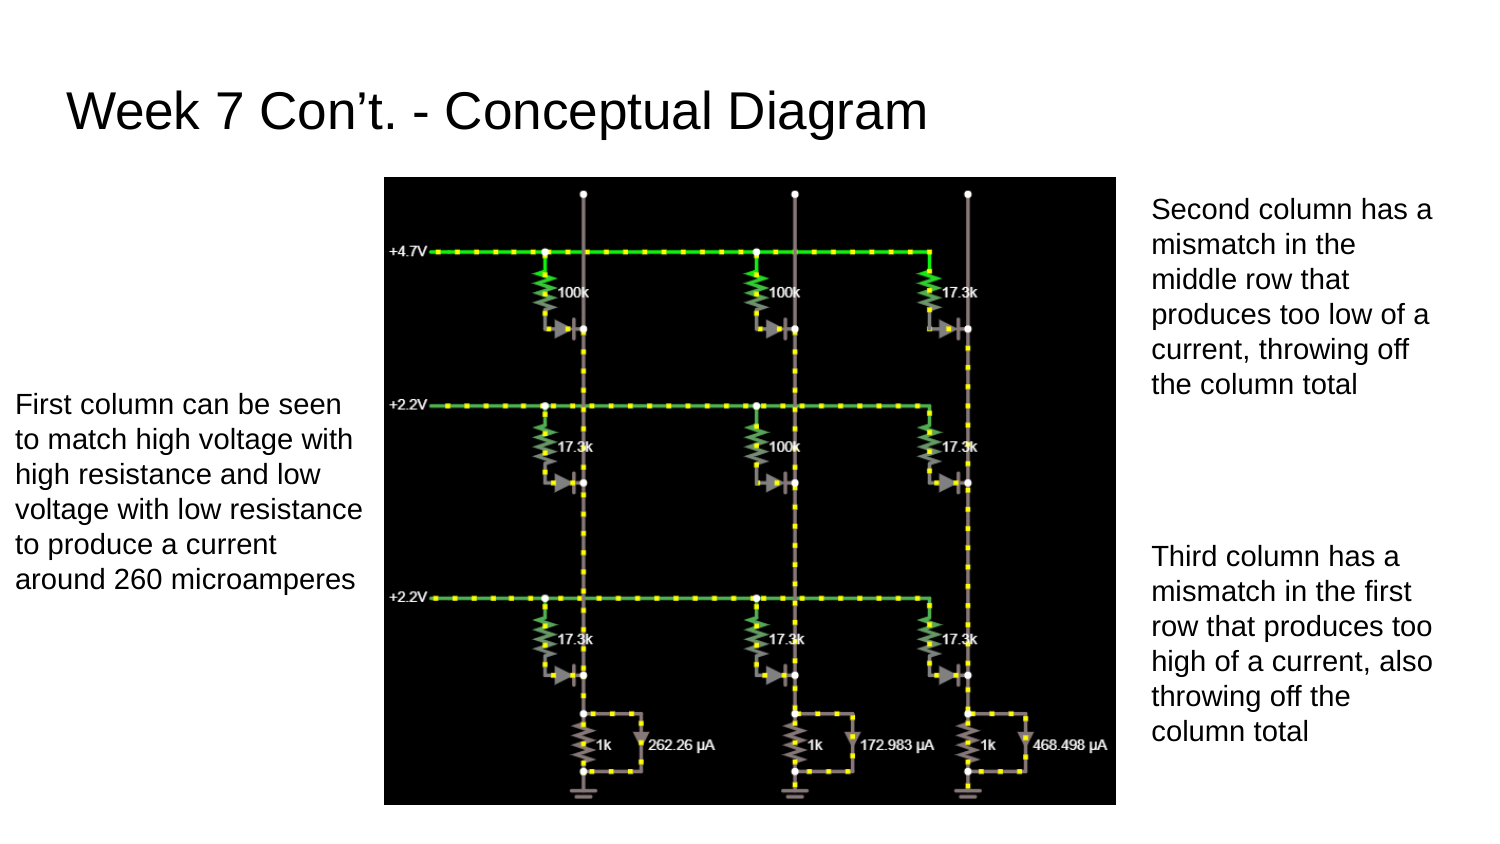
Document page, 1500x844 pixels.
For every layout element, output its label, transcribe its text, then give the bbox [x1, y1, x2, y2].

picture [384, 177, 1116, 806]
text_box Second column has a mismatch in the middle row that produces too low of a current, throwing off the column total [1136, 175, 1449, 415]
text_box First column can be seen to match high voltage with high resistance and low voltage with low resistance to produce a current around 260 microamperes [0, 370, 379, 610]
text_box Third column has a mismatch in the first row that produces too high of a current, also throwing off the column total [1136, 522, 1449, 763]
title Week 7 Con’t. - Conceptual Diagram [51, 61, 1449, 156]
